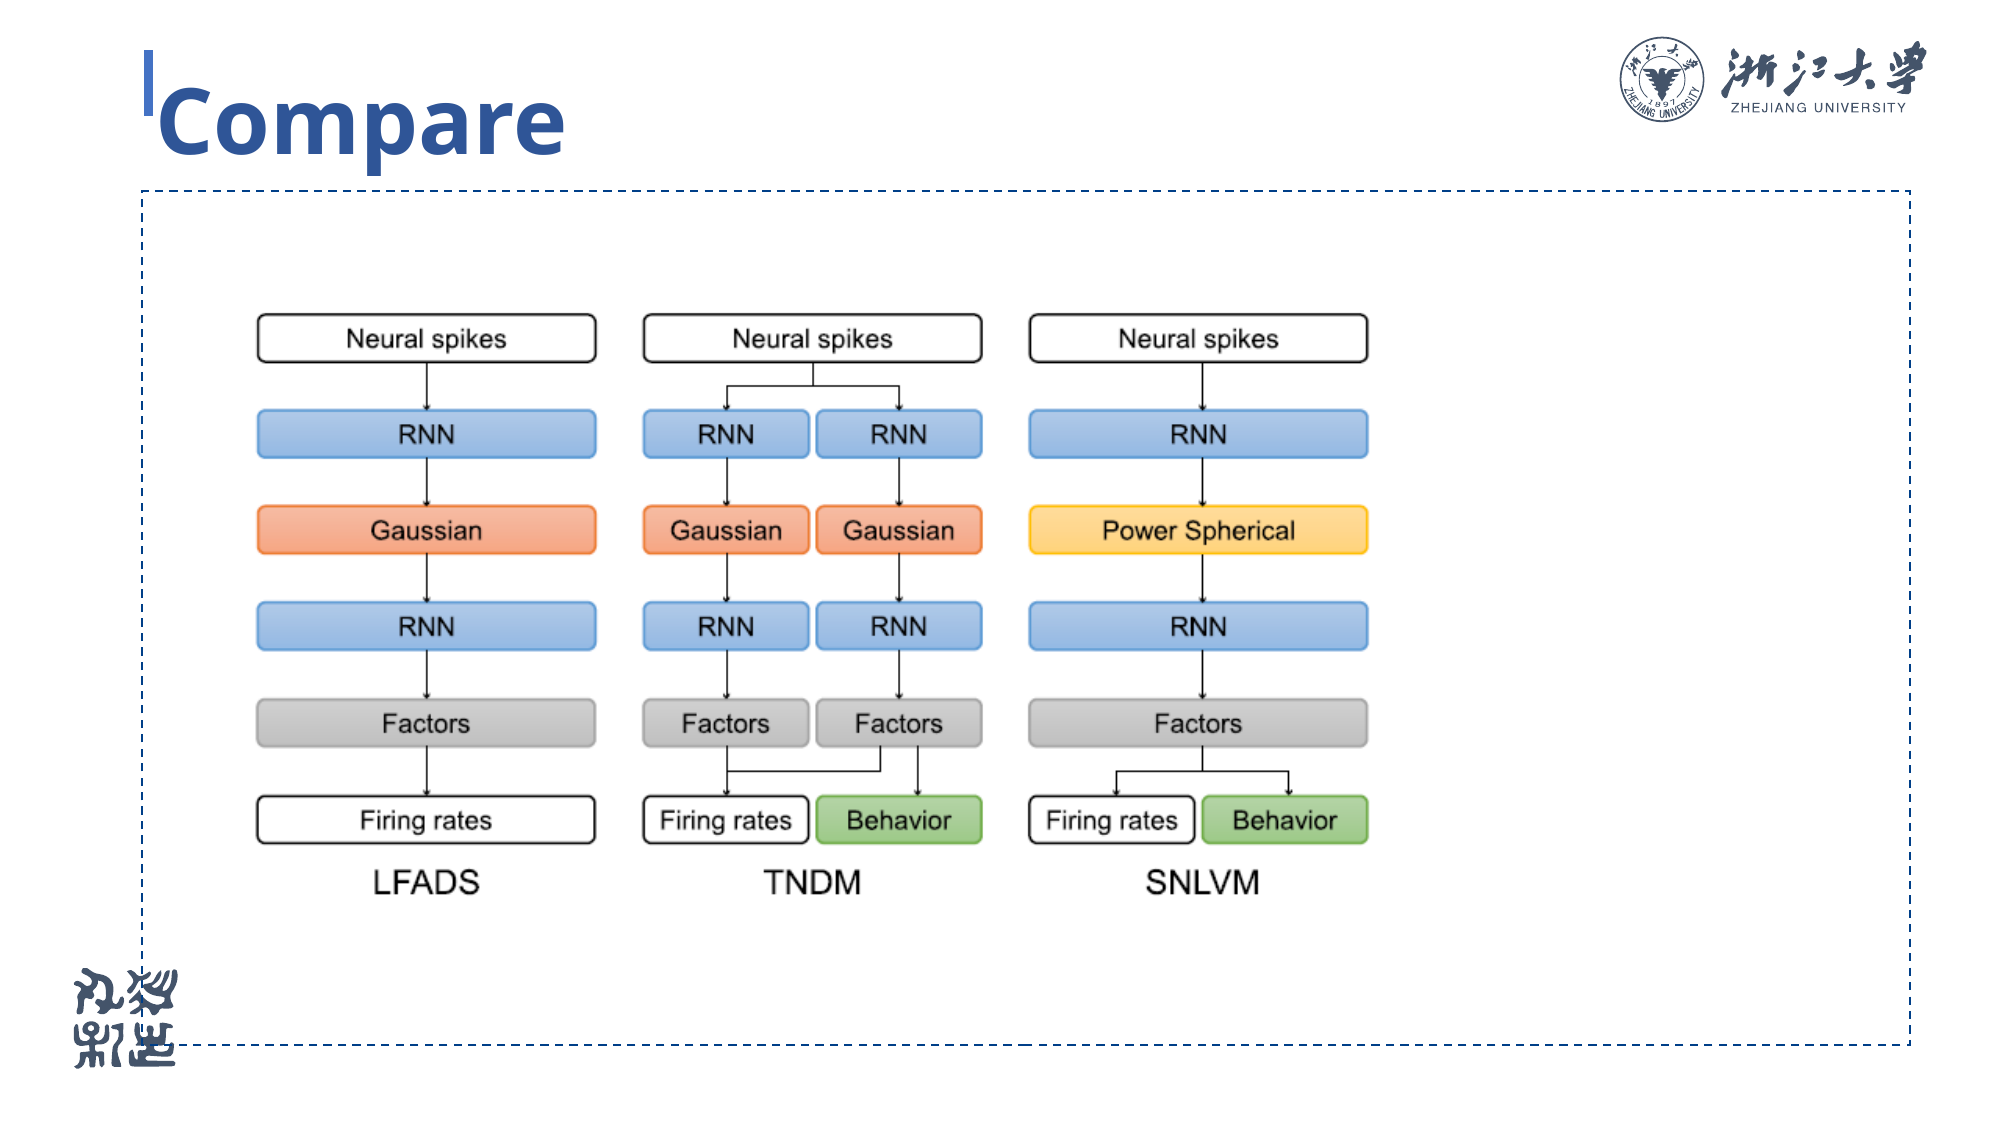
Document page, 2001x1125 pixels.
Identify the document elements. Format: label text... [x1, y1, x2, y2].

text_box Compare [139, 65, 1631, 184]
text_box [158, 207, 659, 1034]
text_box [141, 190, 1911, 1046]
picture [234, 279, 1399, 918]
text_box [360, 195, 1915, 930]
